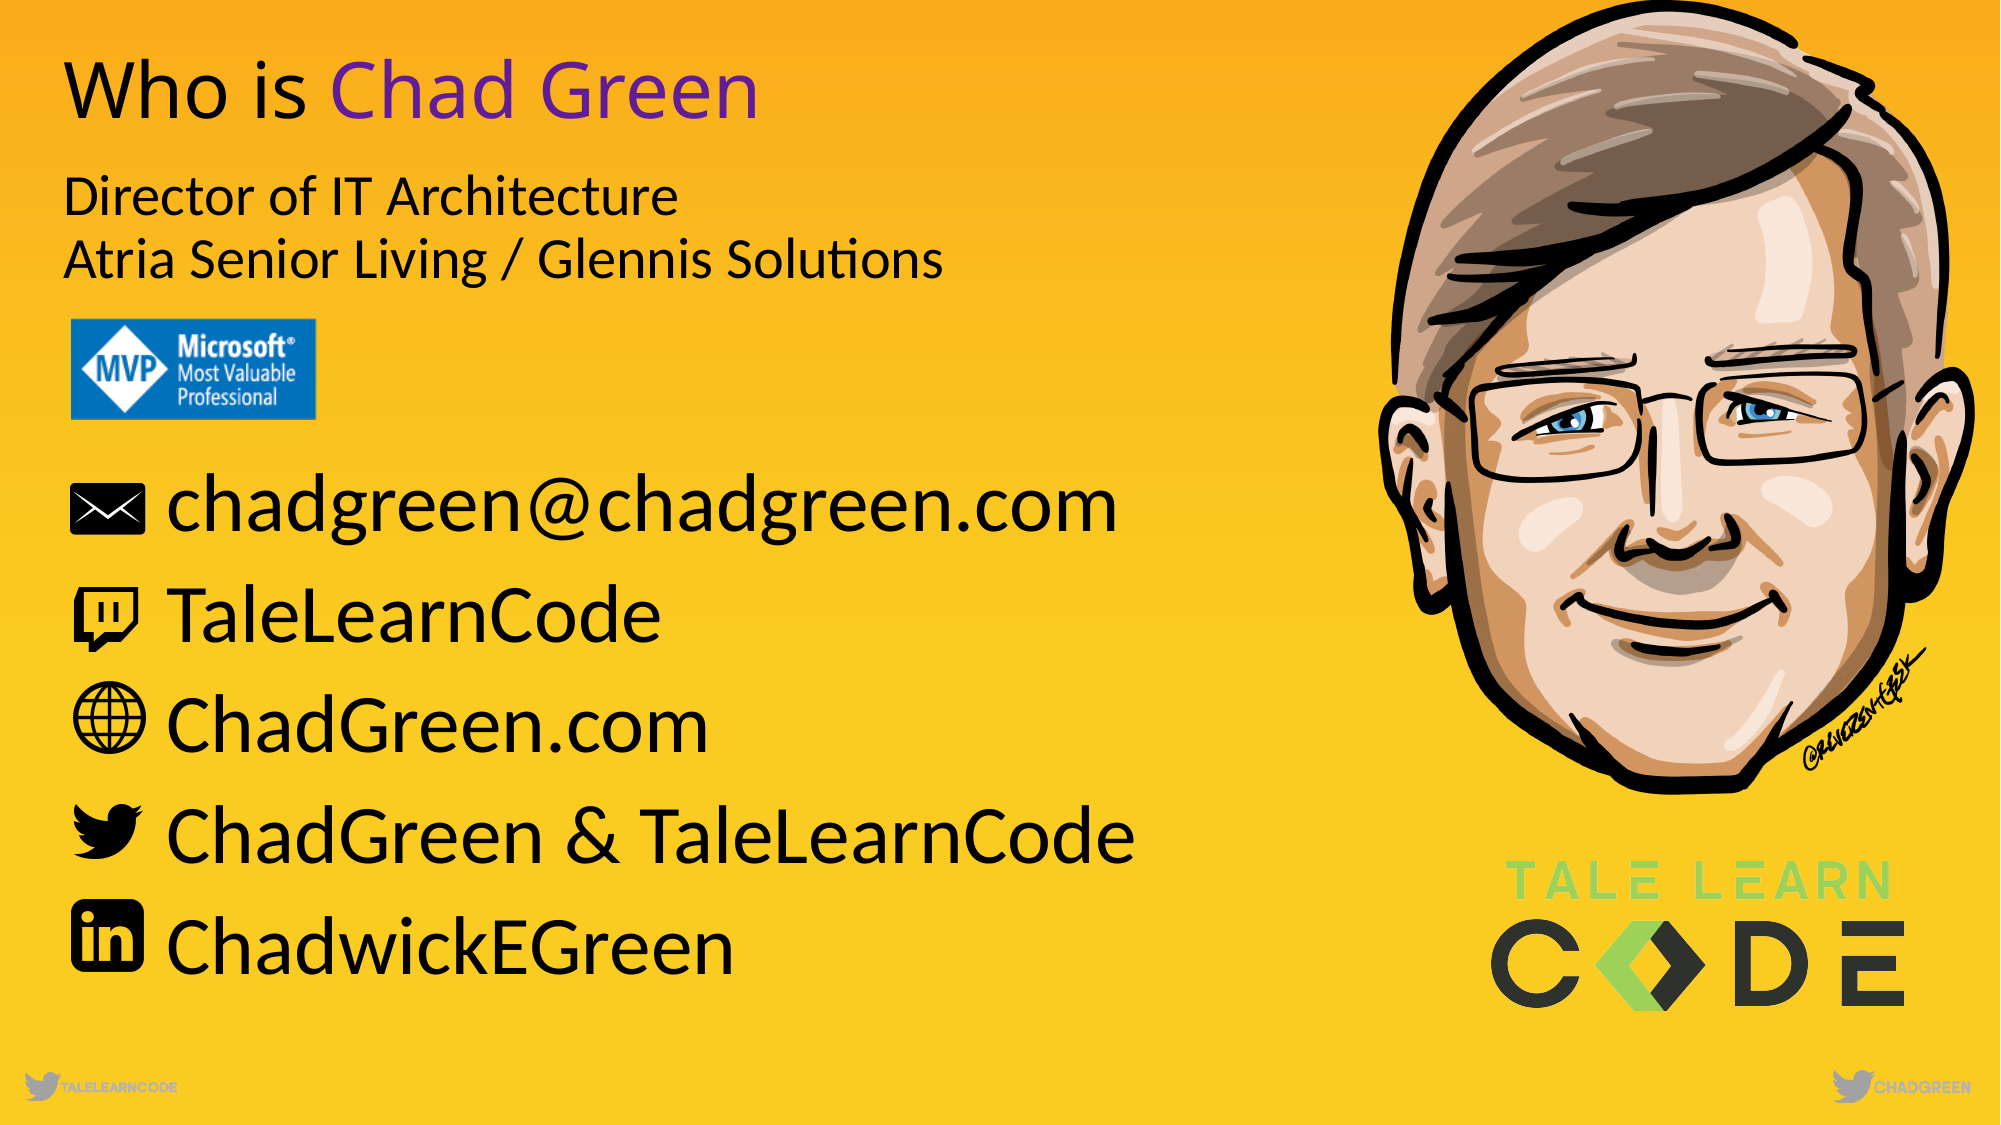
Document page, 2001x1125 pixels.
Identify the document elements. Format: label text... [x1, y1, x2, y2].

text_box chadgreen@chadgreen.com TaleLearnCode ChadGreen.com ChadGreen & TaleLearnCode ChadwickEGreen [151, 452, 1166, 1042]
list Director of IT Architecture Atria Senior Living / Glennis Solutions [48, 157, 1022, 317]
picture [0, 0, 2001, 1125]
title Who is Chad Green [48, 34, 1378, 146]
